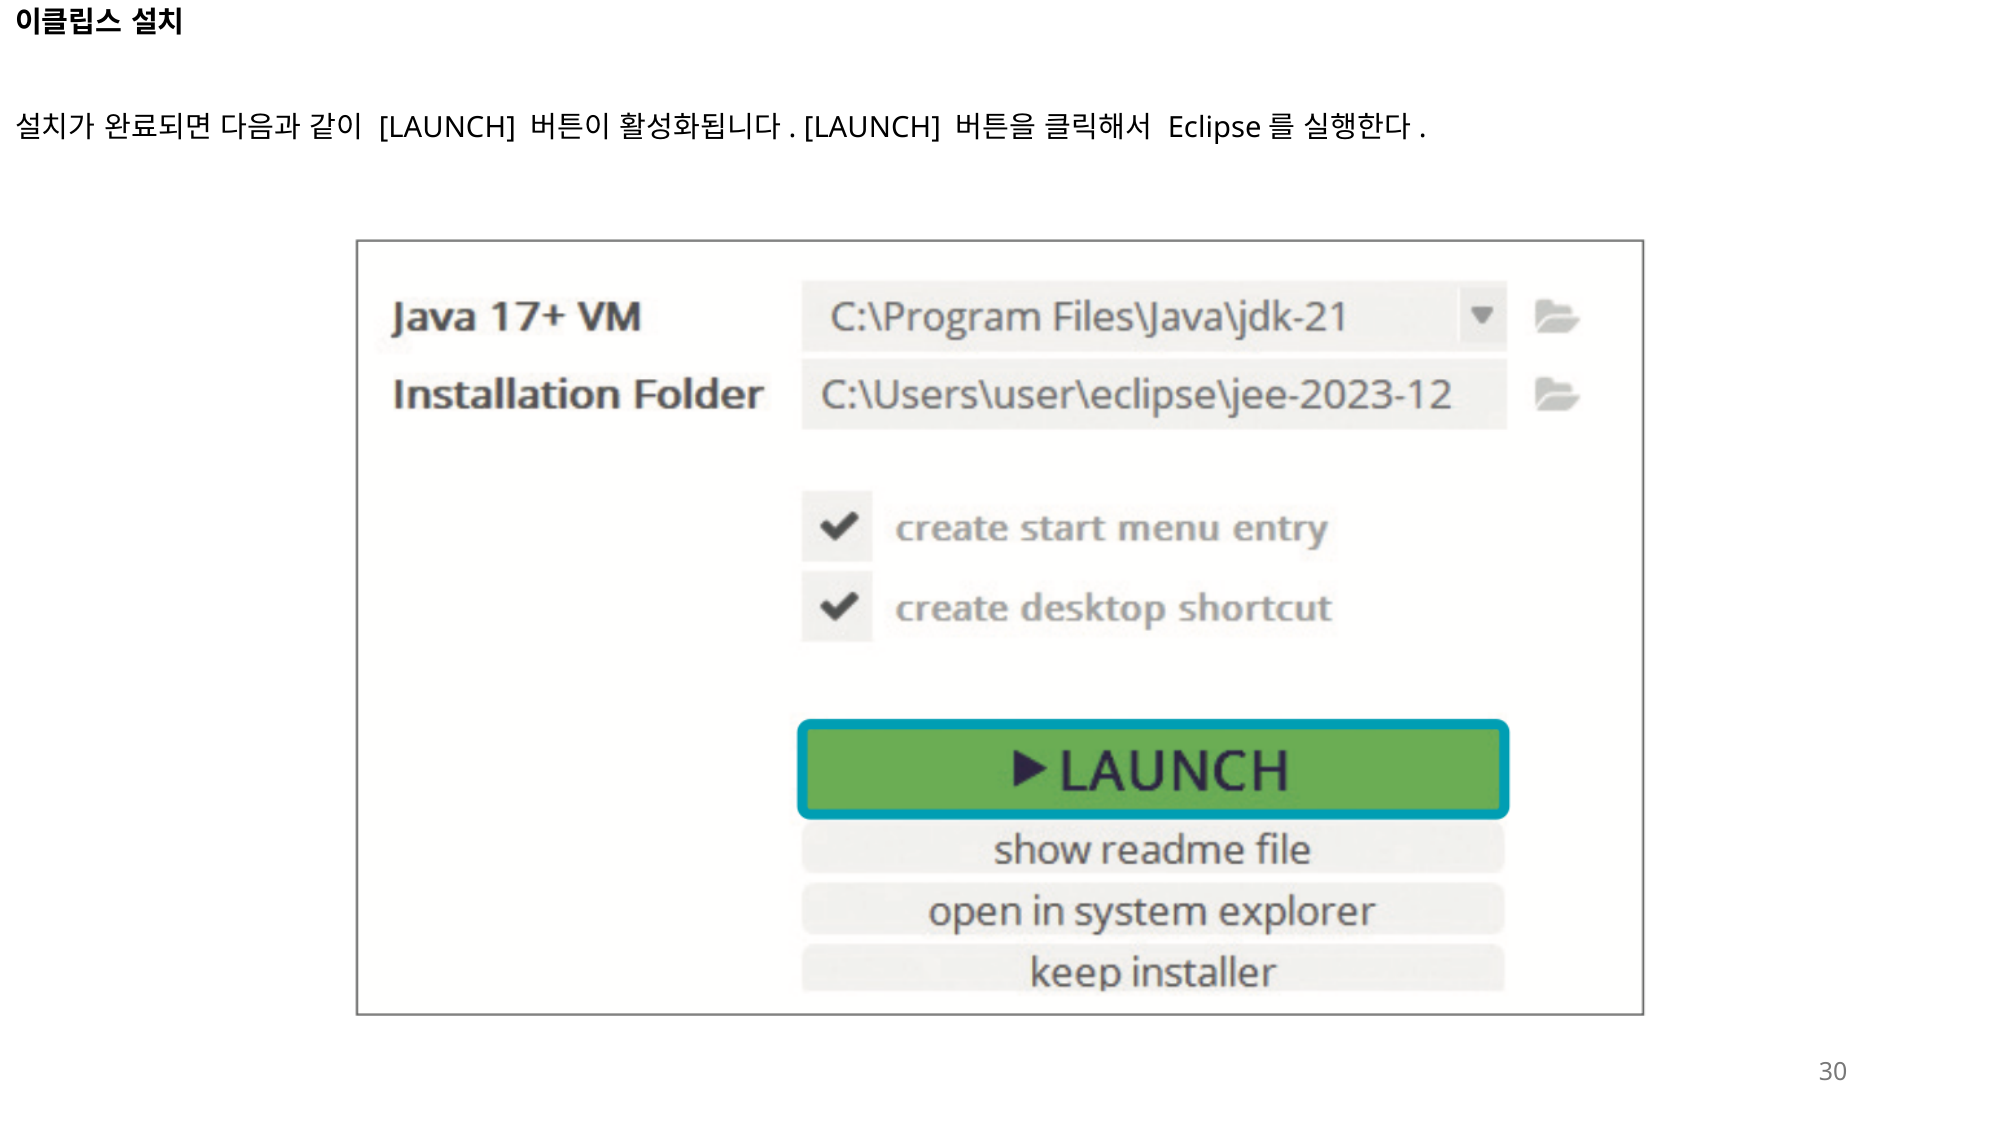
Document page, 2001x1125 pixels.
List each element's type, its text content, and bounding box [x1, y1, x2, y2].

list 이클립스 설치 설치가 완료되면 다음과 같이 [LAUNCH] 버튼이 활성화됩니다. [LAUNCH] 버튼을 클릭해서 Eclipse를 실행한다. [0, 0, 2000, 1125]
slide_number 30 [1412, 1042, 1863, 1103]
picture [348, 228, 1652, 1025]
